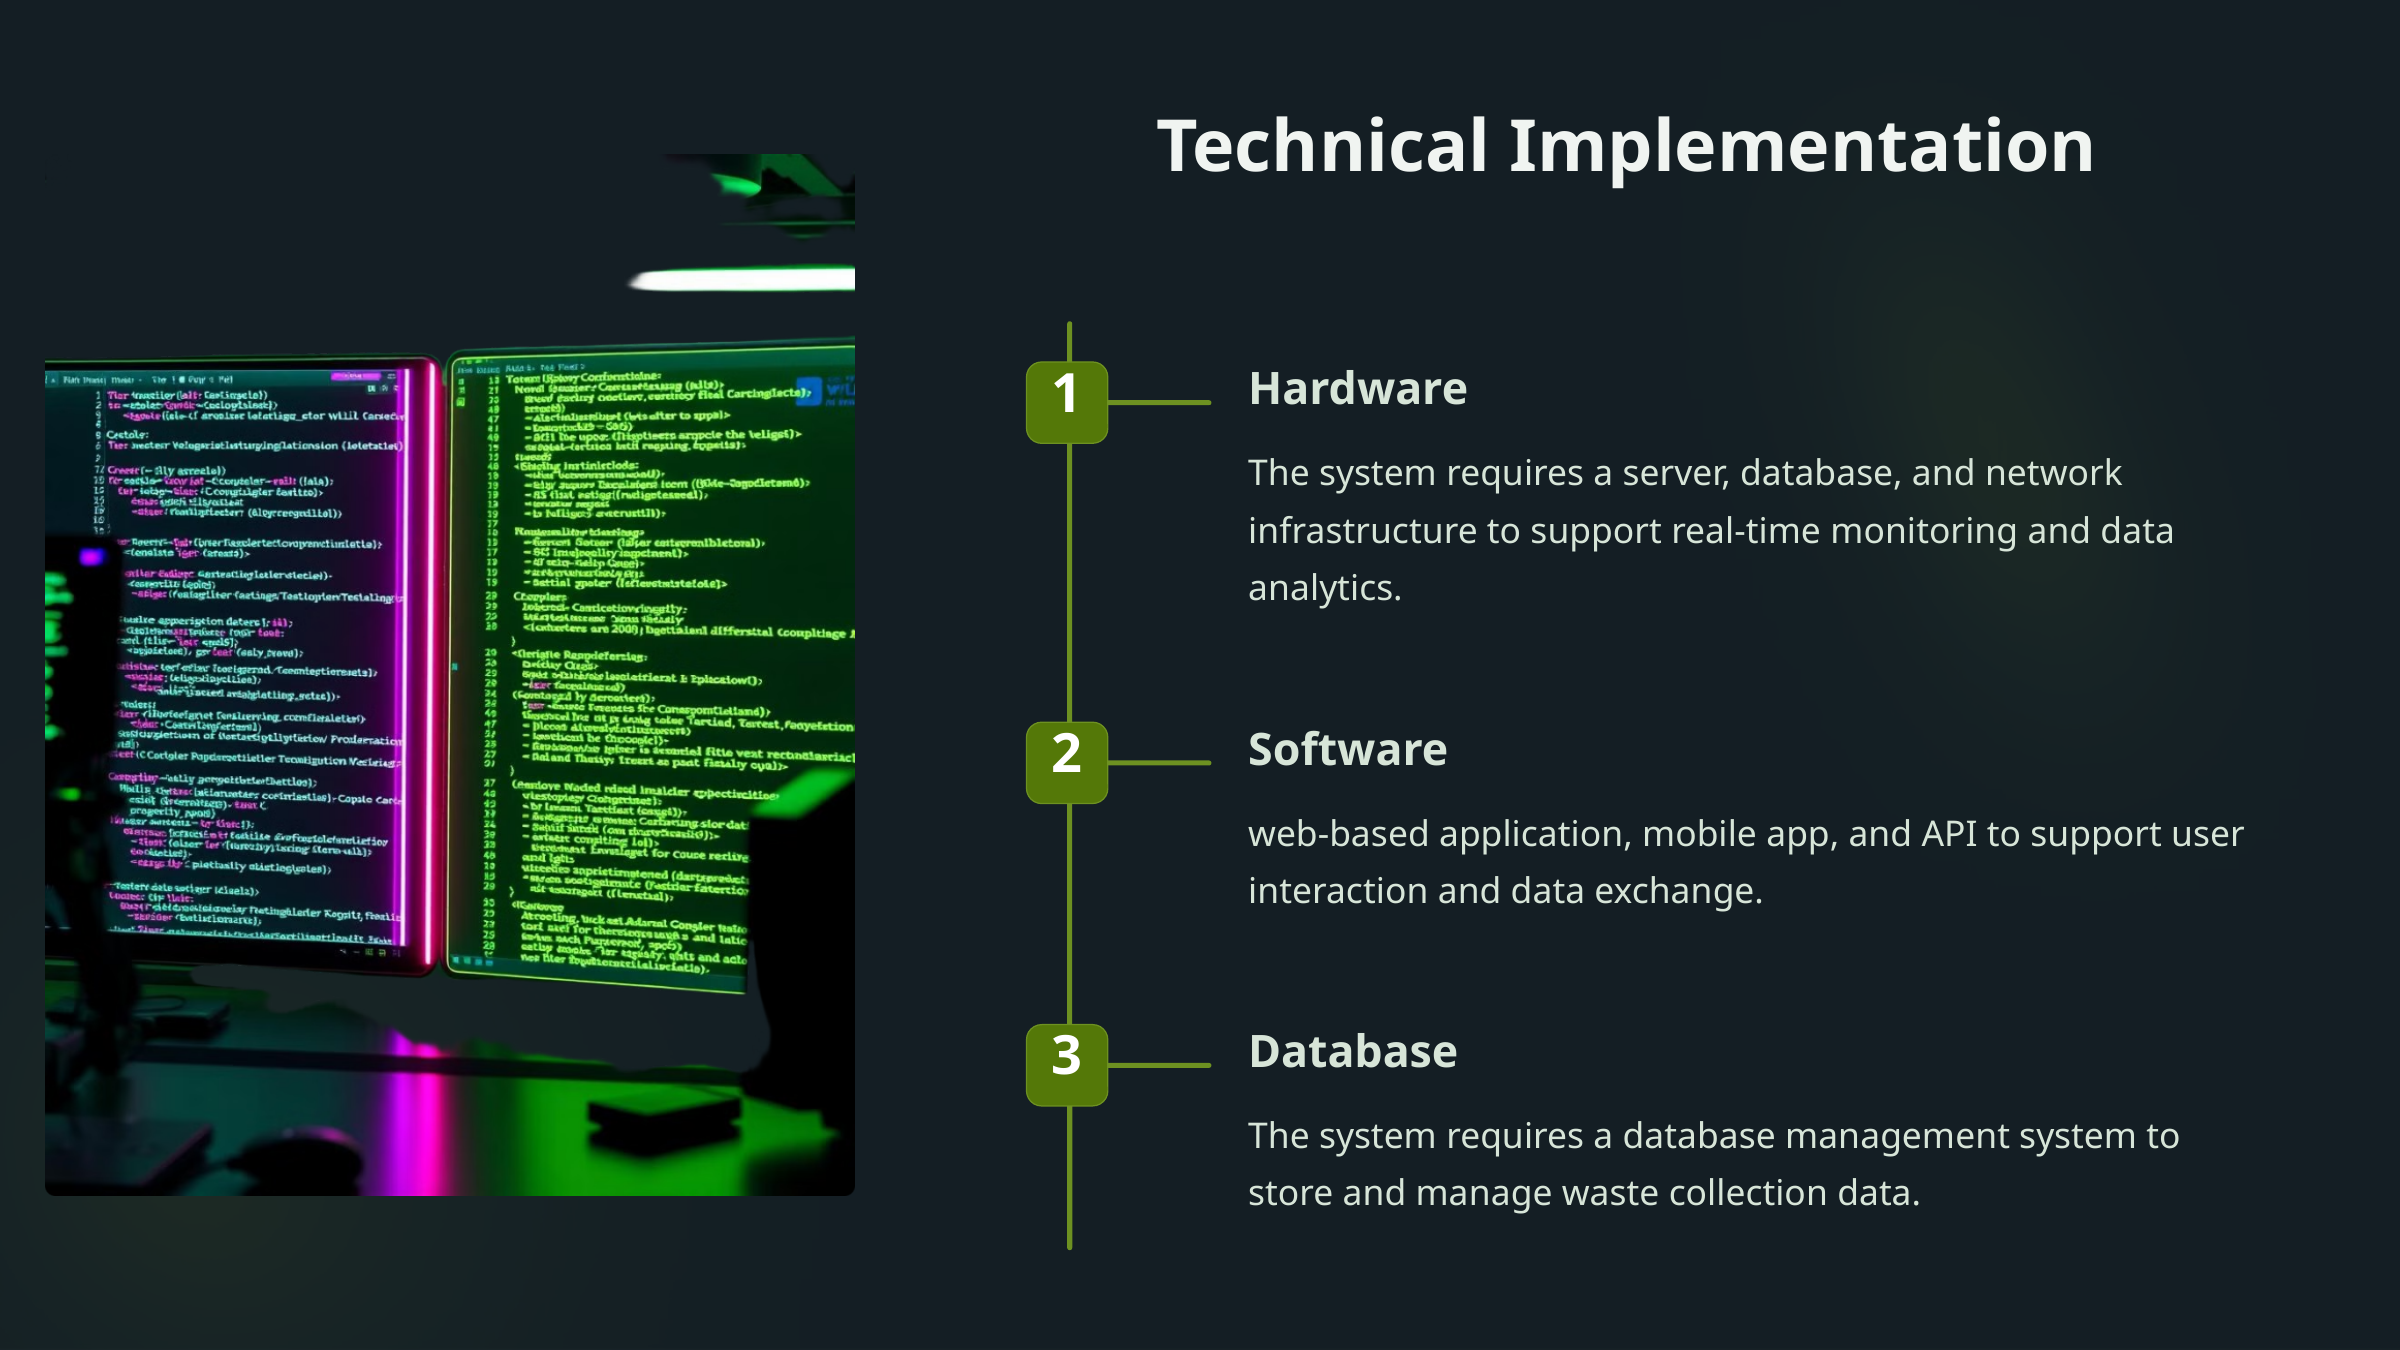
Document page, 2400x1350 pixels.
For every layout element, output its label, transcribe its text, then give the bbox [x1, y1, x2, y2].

text_box [1026, 361, 1108, 444]
text_box [1026, 1024, 1108, 1106]
text_box 3 [1040, 1031, 1095, 1100]
text_box The system requires a server, database, and network infrastructure to support real-time monitoring and data analytics. [1248, 435, 2274, 610]
text_box The system requires a database management system to store and manage waste collection data. [1248, 1098, 2274, 1214]
text_box 1 [1040, 368, 1095, 437]
text_box [1067, 444, 1073, 722]
picture [45, 154, 855, 1196]
text_box [1067, 804, 1073, 1024]
text_box [1108, 760, 1212, 766]
text_box web-based application, mobile app, and API to support user interaction and data exchange. [1248, 795, 2274, 912]
text_box 2 [1040, 728, 1095, 797]
text_box [1067, 1106, 1073, 1251]
text_box [1067, 321, 1073, 361]
text_box [1026, 722, 1108, 804]
text_box [1108, 1062, 1212, 1068]
text_box [1108, 400, 1212, 406]
text_box Hardware [1248, 357, 1701, 414]
text_box Software [1248, 717, 1701, 775]
text_box Database [1248, 1020, 1701, 1077]
text_box Technical Implementation [1137, 96, 2385, 278]
